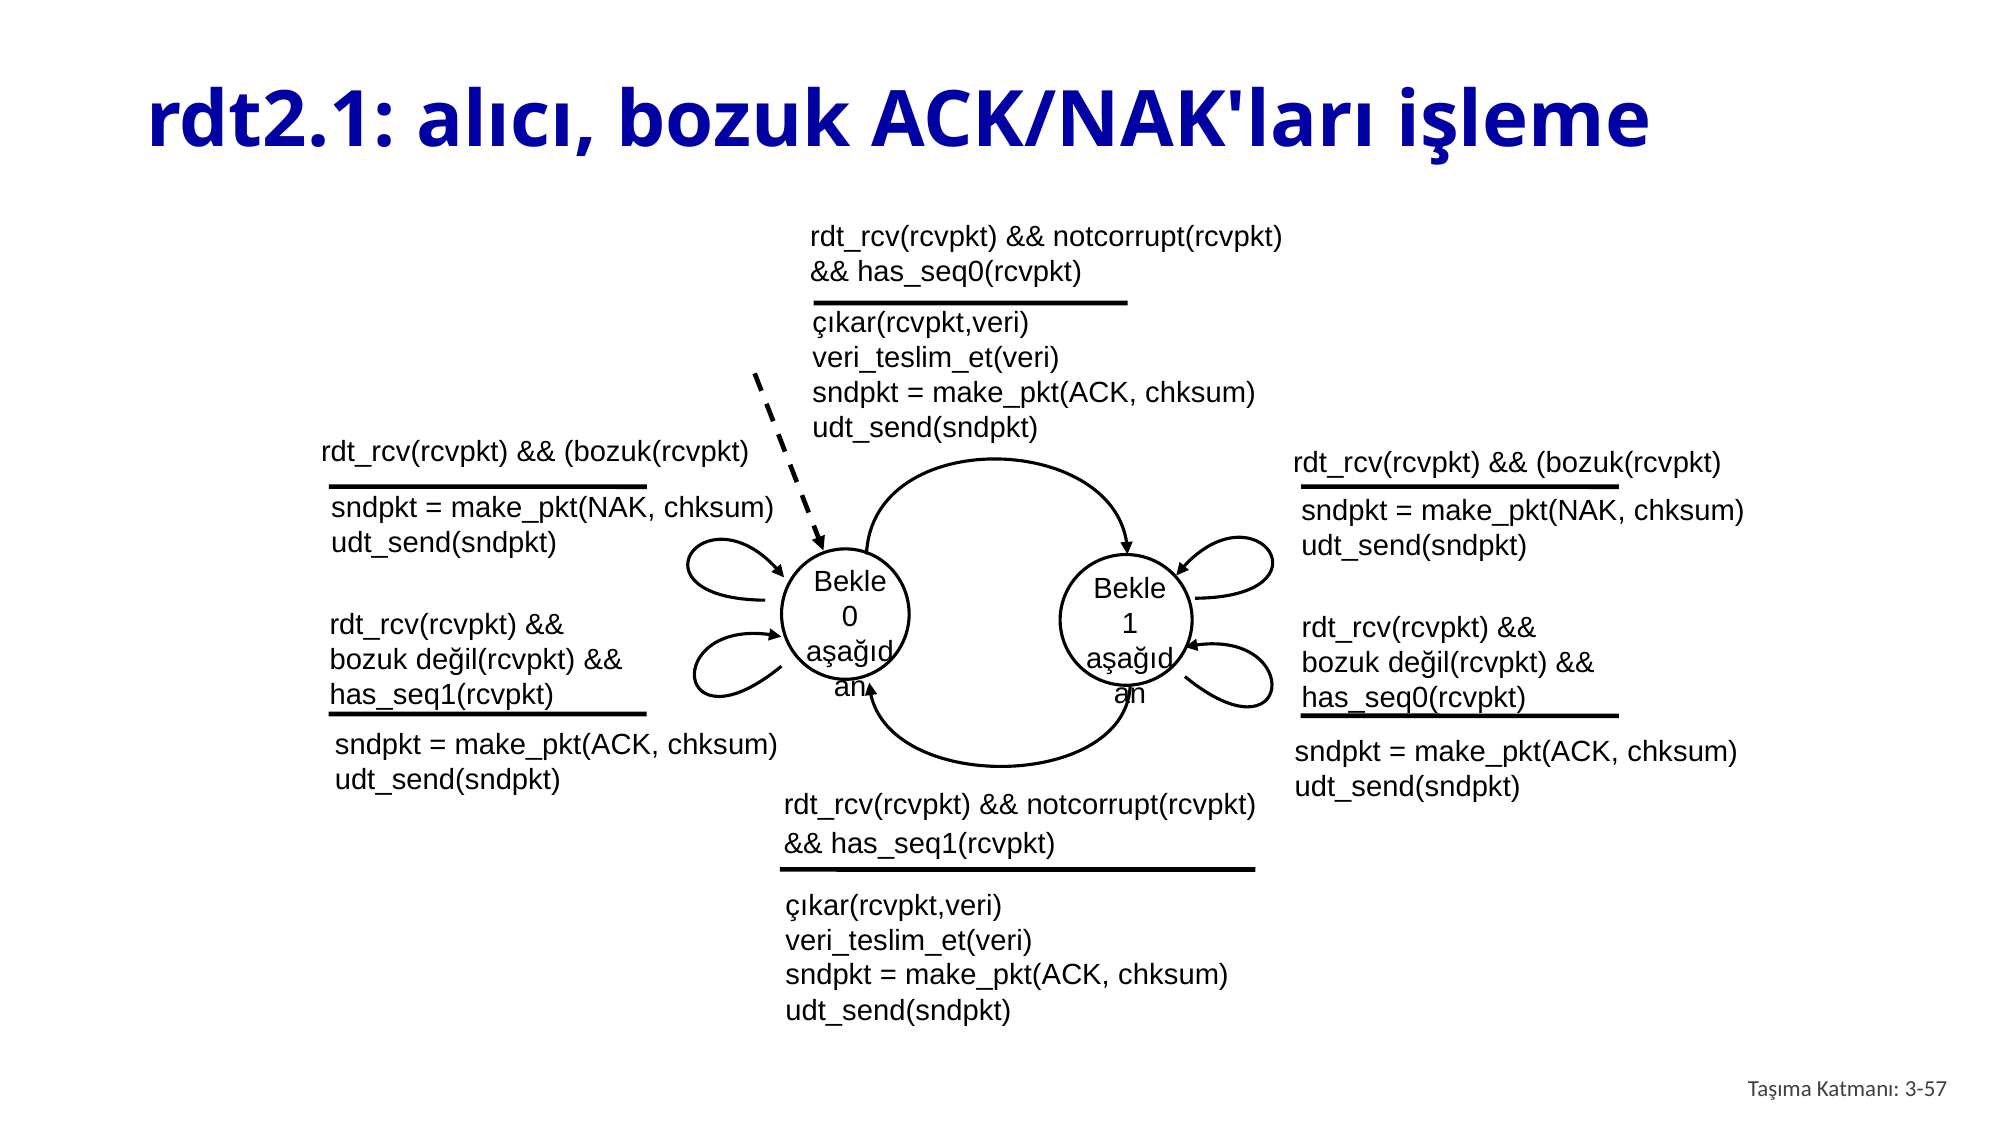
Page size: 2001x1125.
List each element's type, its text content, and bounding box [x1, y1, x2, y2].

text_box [768, 682, 1403, 1042]
slide_number Taşıma Katmanı: 3-57 [1512, 1056, 1963, 1117]
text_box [1174, 435, 1784, 630]
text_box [314, 632, 803, 785]
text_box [1178, 601, 1762, 792]
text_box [1060, 555, 1178, 686]
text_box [306, 425, 813, 632]
title rdt2.1: alıcı, bozuk ACK/NAK'ları işleme [131, 47, 1952, 195]
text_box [803, 555, 916, 680]
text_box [795, 209, 1449, 555]
